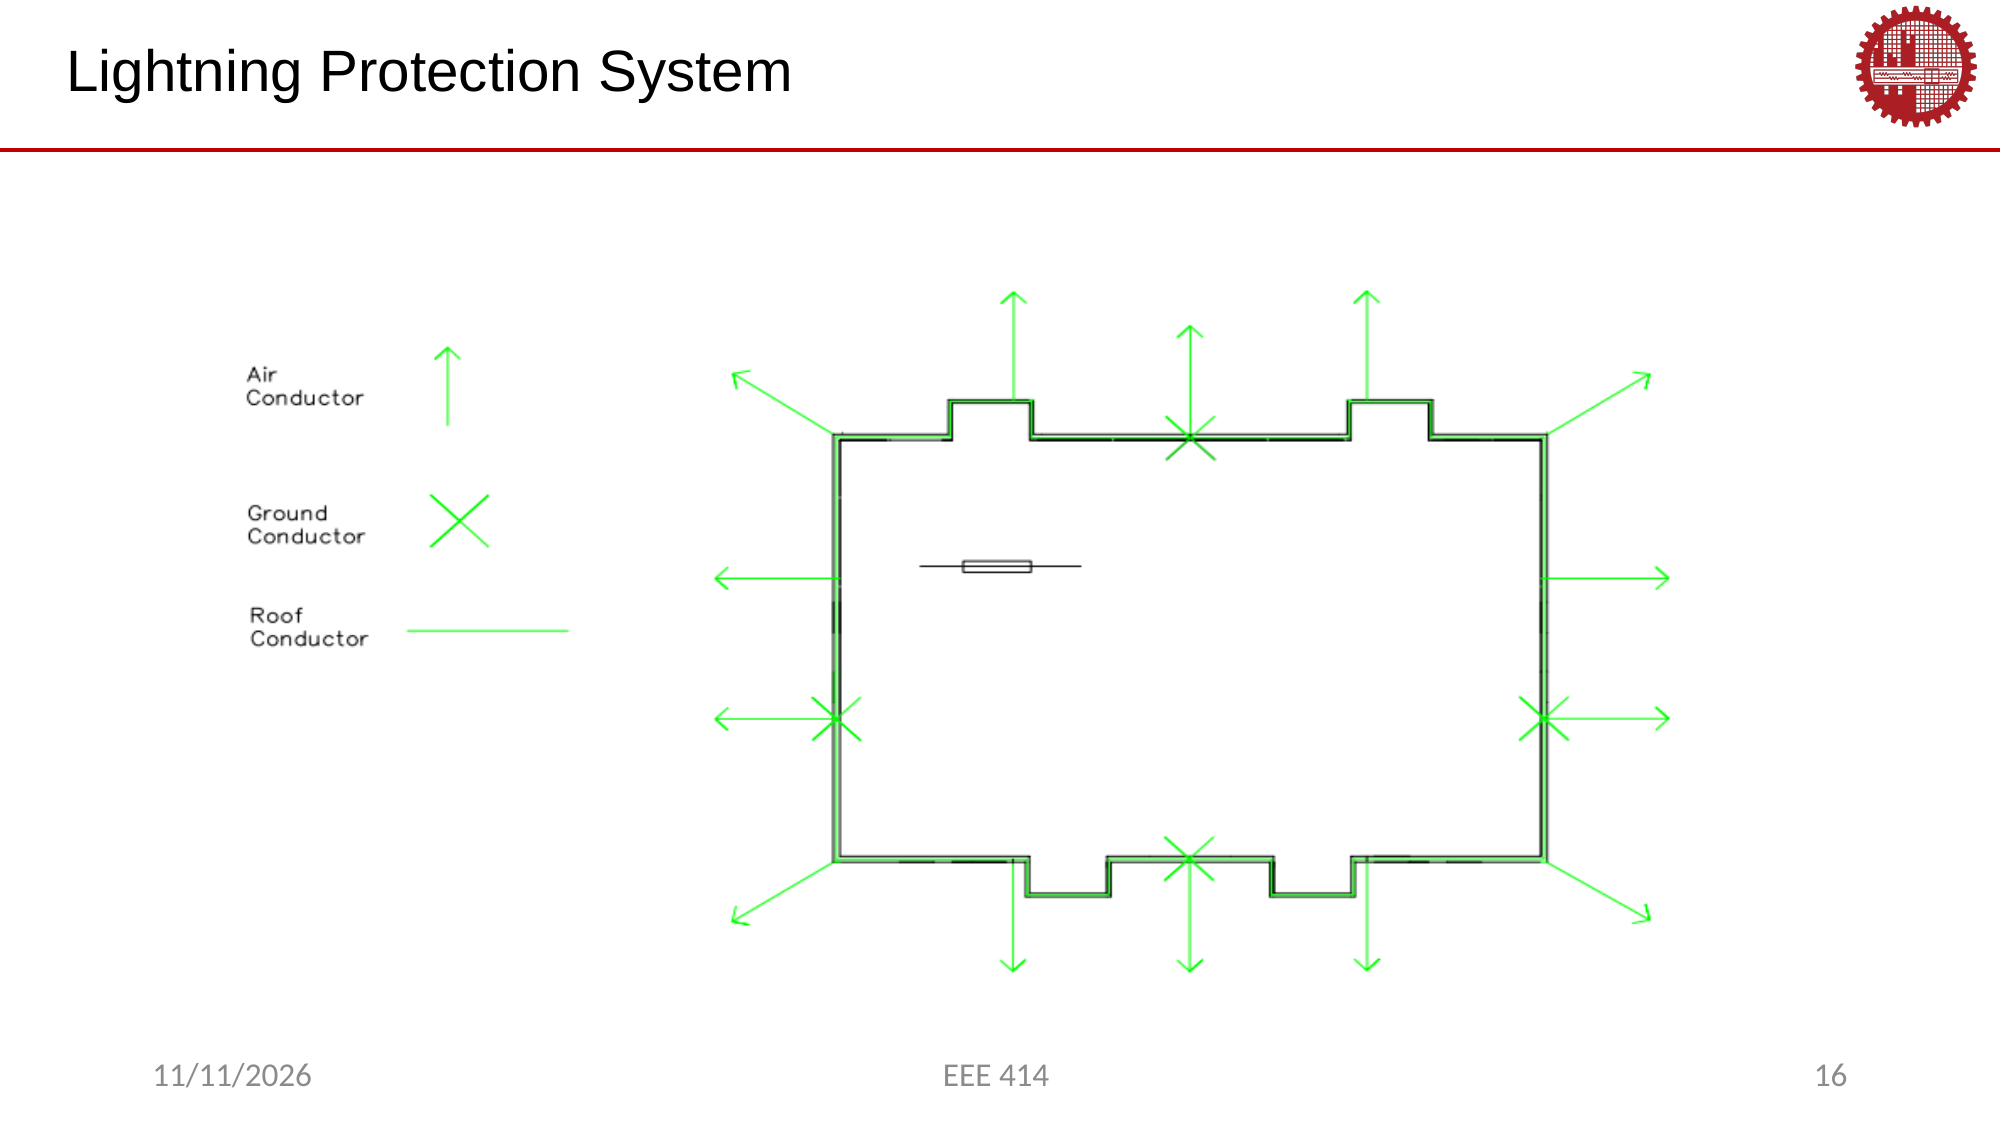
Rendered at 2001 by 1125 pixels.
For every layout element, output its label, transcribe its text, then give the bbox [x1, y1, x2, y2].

text_box Lightning Protection System [51, 25, 1474, 149]
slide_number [137, 1042, 588, 1103]
slide_number 16 [1412, 1042, 1863, 1103]
footer EEE 414 [662, 1042, 1338, 1103]
picture [1854, 4, 1978, 128]
picture [172, 218, 1923, 1030]
